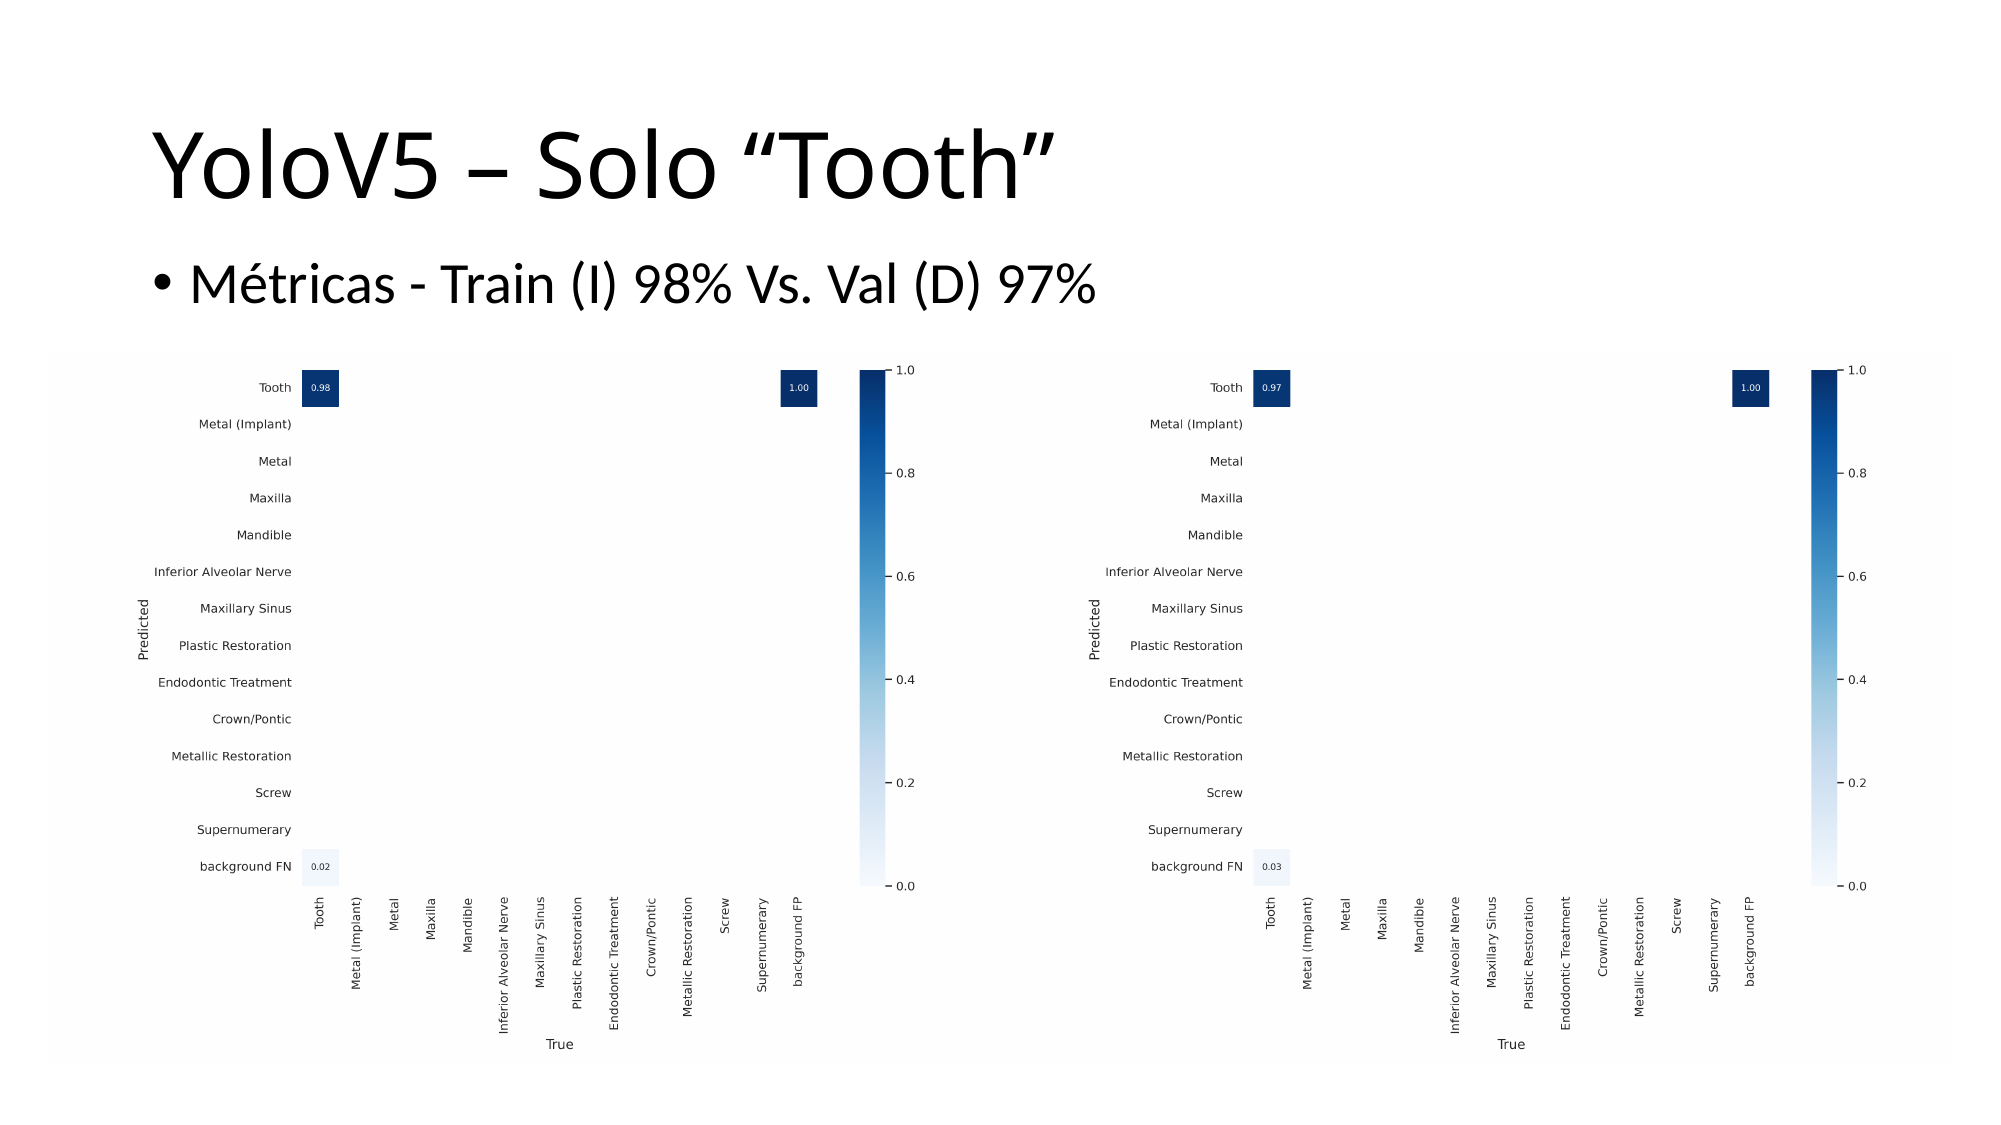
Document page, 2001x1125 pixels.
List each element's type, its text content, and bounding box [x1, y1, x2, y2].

picture [48, 351, 1952, 1066]
list Métricas - Train (I) 98% Vs. Val (D) 97% [137, 246, 1863, 351]
title YoloV5 – Solo “Tooth” [137, 59, 1863, 246]
